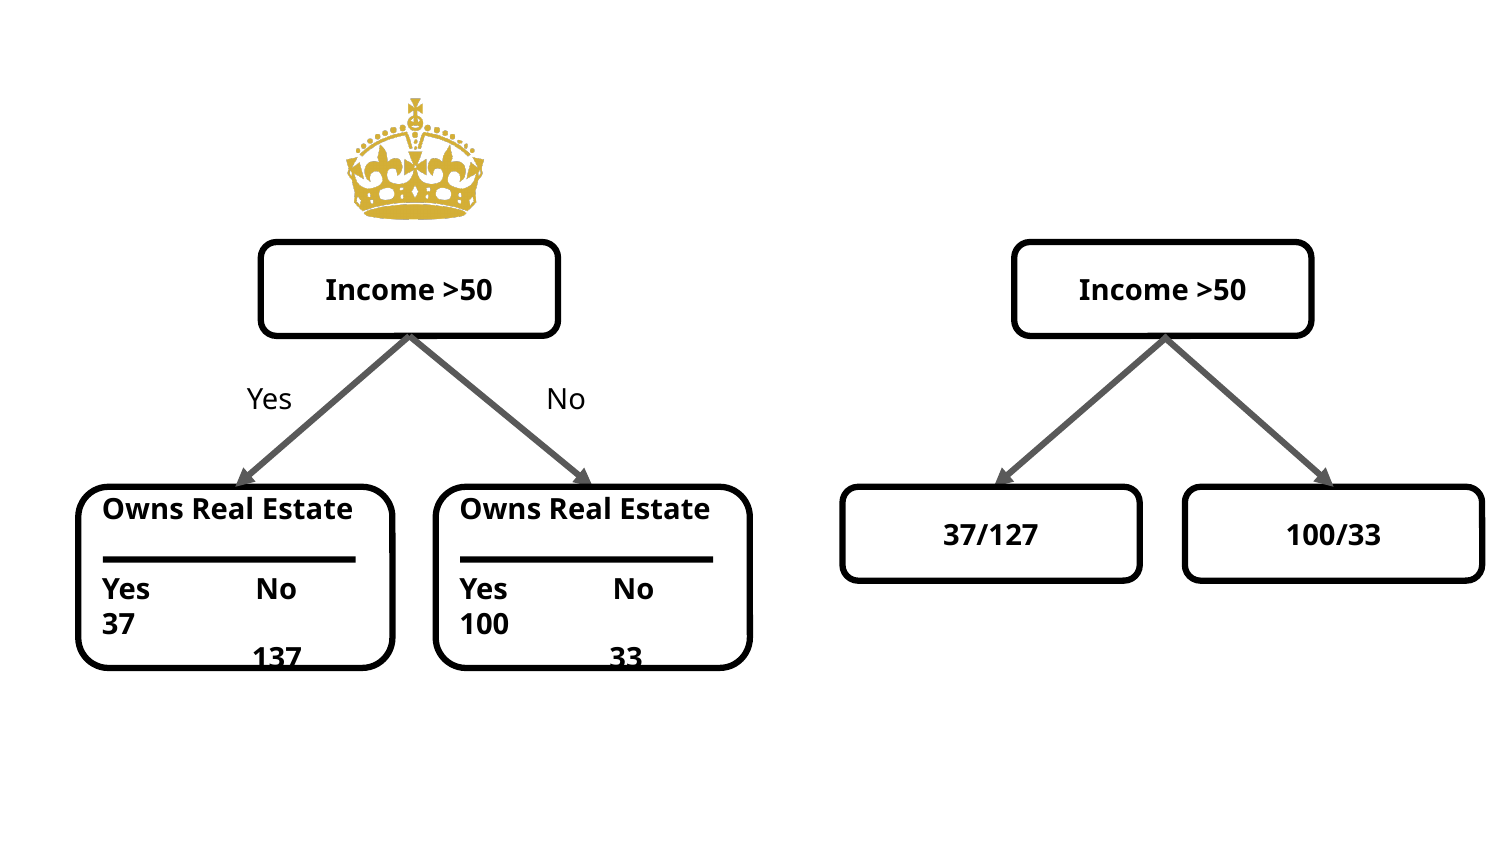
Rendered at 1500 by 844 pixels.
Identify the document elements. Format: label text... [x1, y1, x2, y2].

text_box Owns Real Estate Yes No 37 137 [78, 486, 393, 668]
text_box [235, 419, 314, 487]
text_box 37/127 [842, 486, 1140, 581]
text_box No [531, 365, 634, 419]
text_box Owns Real Estate Yes No 100 33 [435, 486, 750, 668]
text_box Yes [232, 365, 335, 419]
text_box [1162, 335, 1334, 487]
text_box Income >50 [1014, 242, 1312, 336]
text_box [994, 338, 1165, 486]
picture [309, 80, 532, 226]
text_box [409, 335, 593, 486]
text_box 100/33 [1184, 486, 1483, 581]
text_box Income >50 [260, 242, 559, 336]
